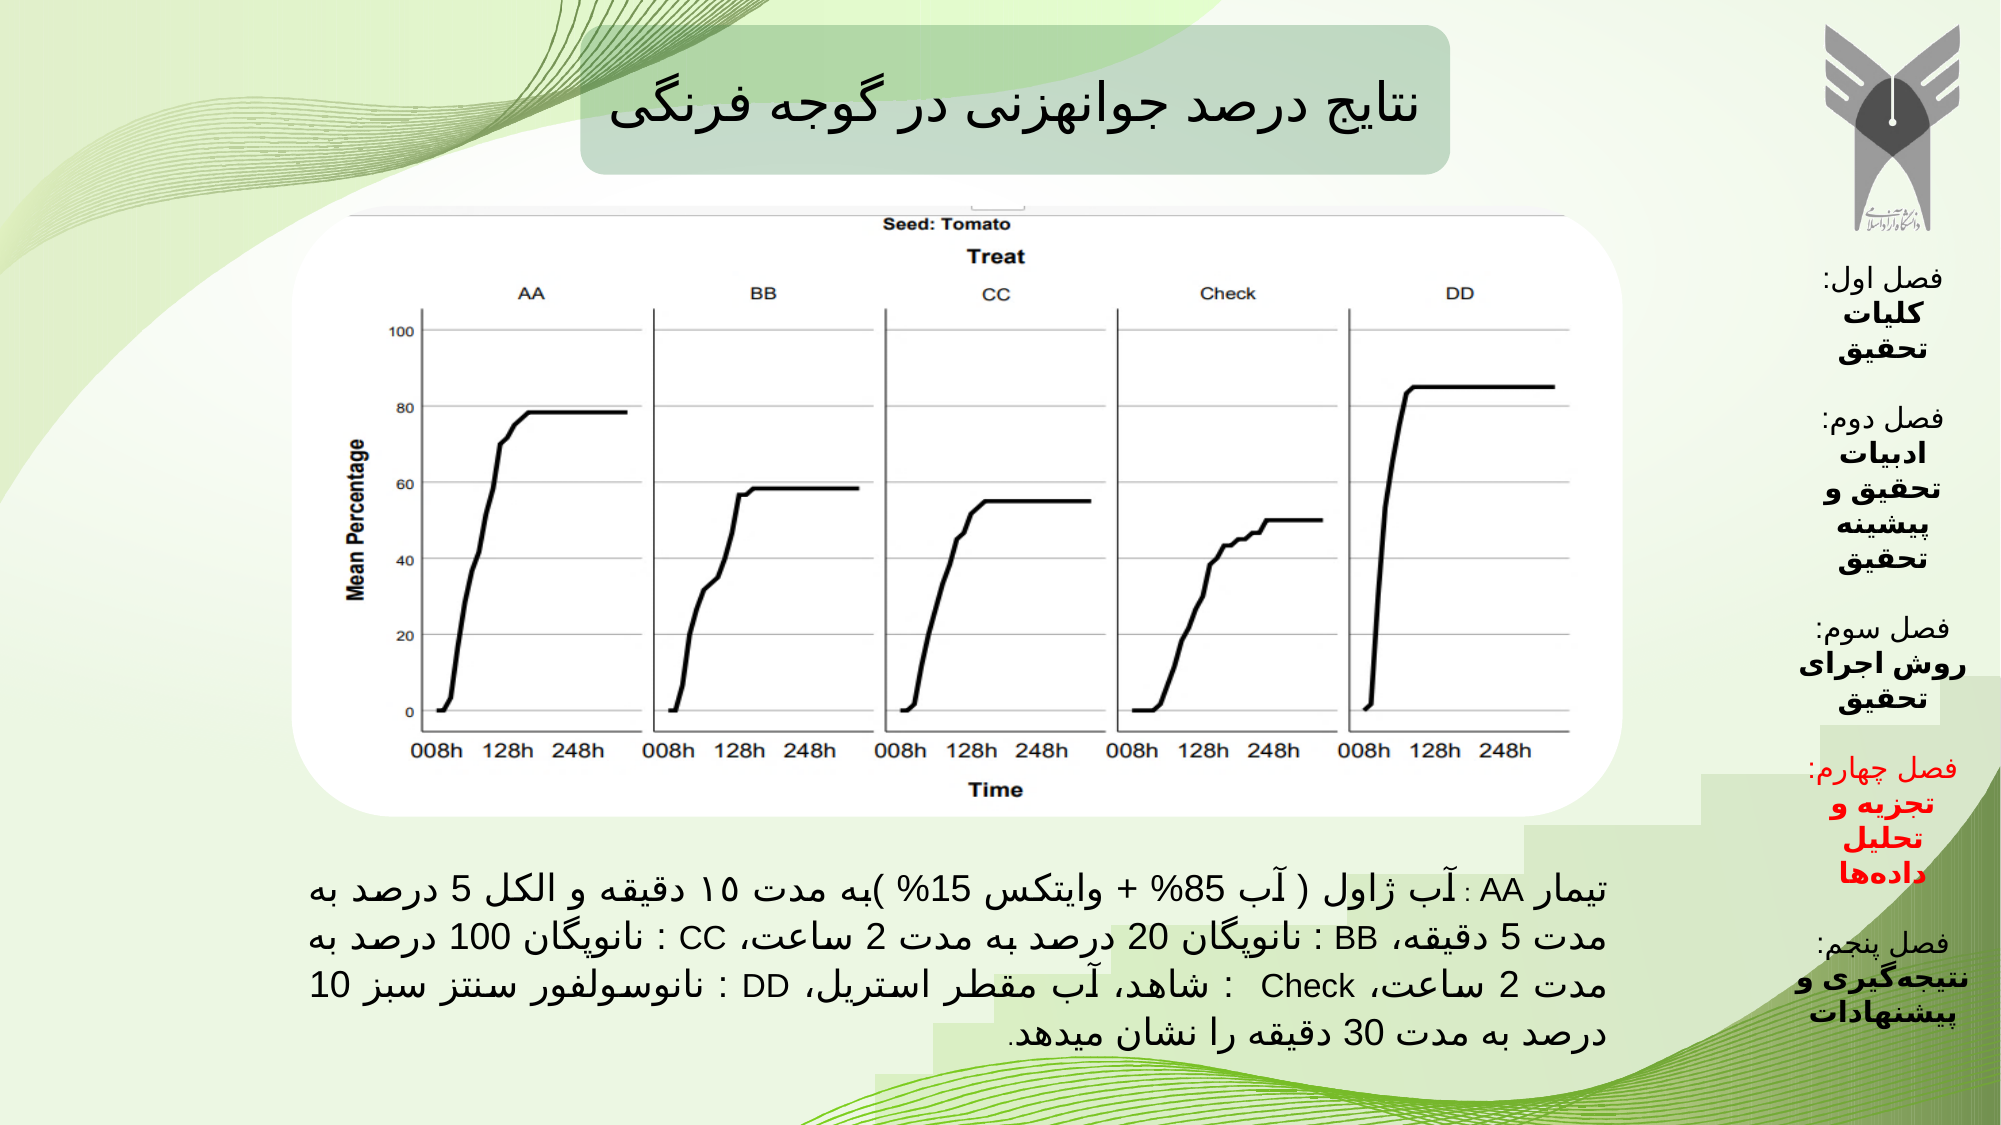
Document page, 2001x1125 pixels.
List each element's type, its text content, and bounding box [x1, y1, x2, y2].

text_box نتایج درصد جوانه­زنی در گوجه فرنگی [580, 25, 1451, 175]
text_box فصل اول: کلیات تحقیق فصل دوم: ادبیات تحقیق و پیشینه تحقیق فصل سوم: روش اجرای تحقیق فصل چهارم: تجزیه و تحلیل داده‌ها فصل پنجم: نتیجه‌گیری و پیشنهادات [1779, 252, 1987, 1037]
text_box تیمار AA : آب ژاول ( آب 85% + وایتکس 15% )به مدت ١٥ دقیقه و الکل 5 درصد به مدت 5 دقیقه، BB : نانوپگان 20 درصد به مدت 2 ساعت، CC : نانوپگان 100 درصد به مدت 2 ساعت، Check : شاهد، آب مقطر استریل، DD : نانوسولفور سنتز سبز 10 درصد به مدت 30 دقیقه را نشان می­دهد. [291, 853, 1623, 1061]
picture [1822, 24, 1961, 231]
picture [291, 205, 1623, 817]
